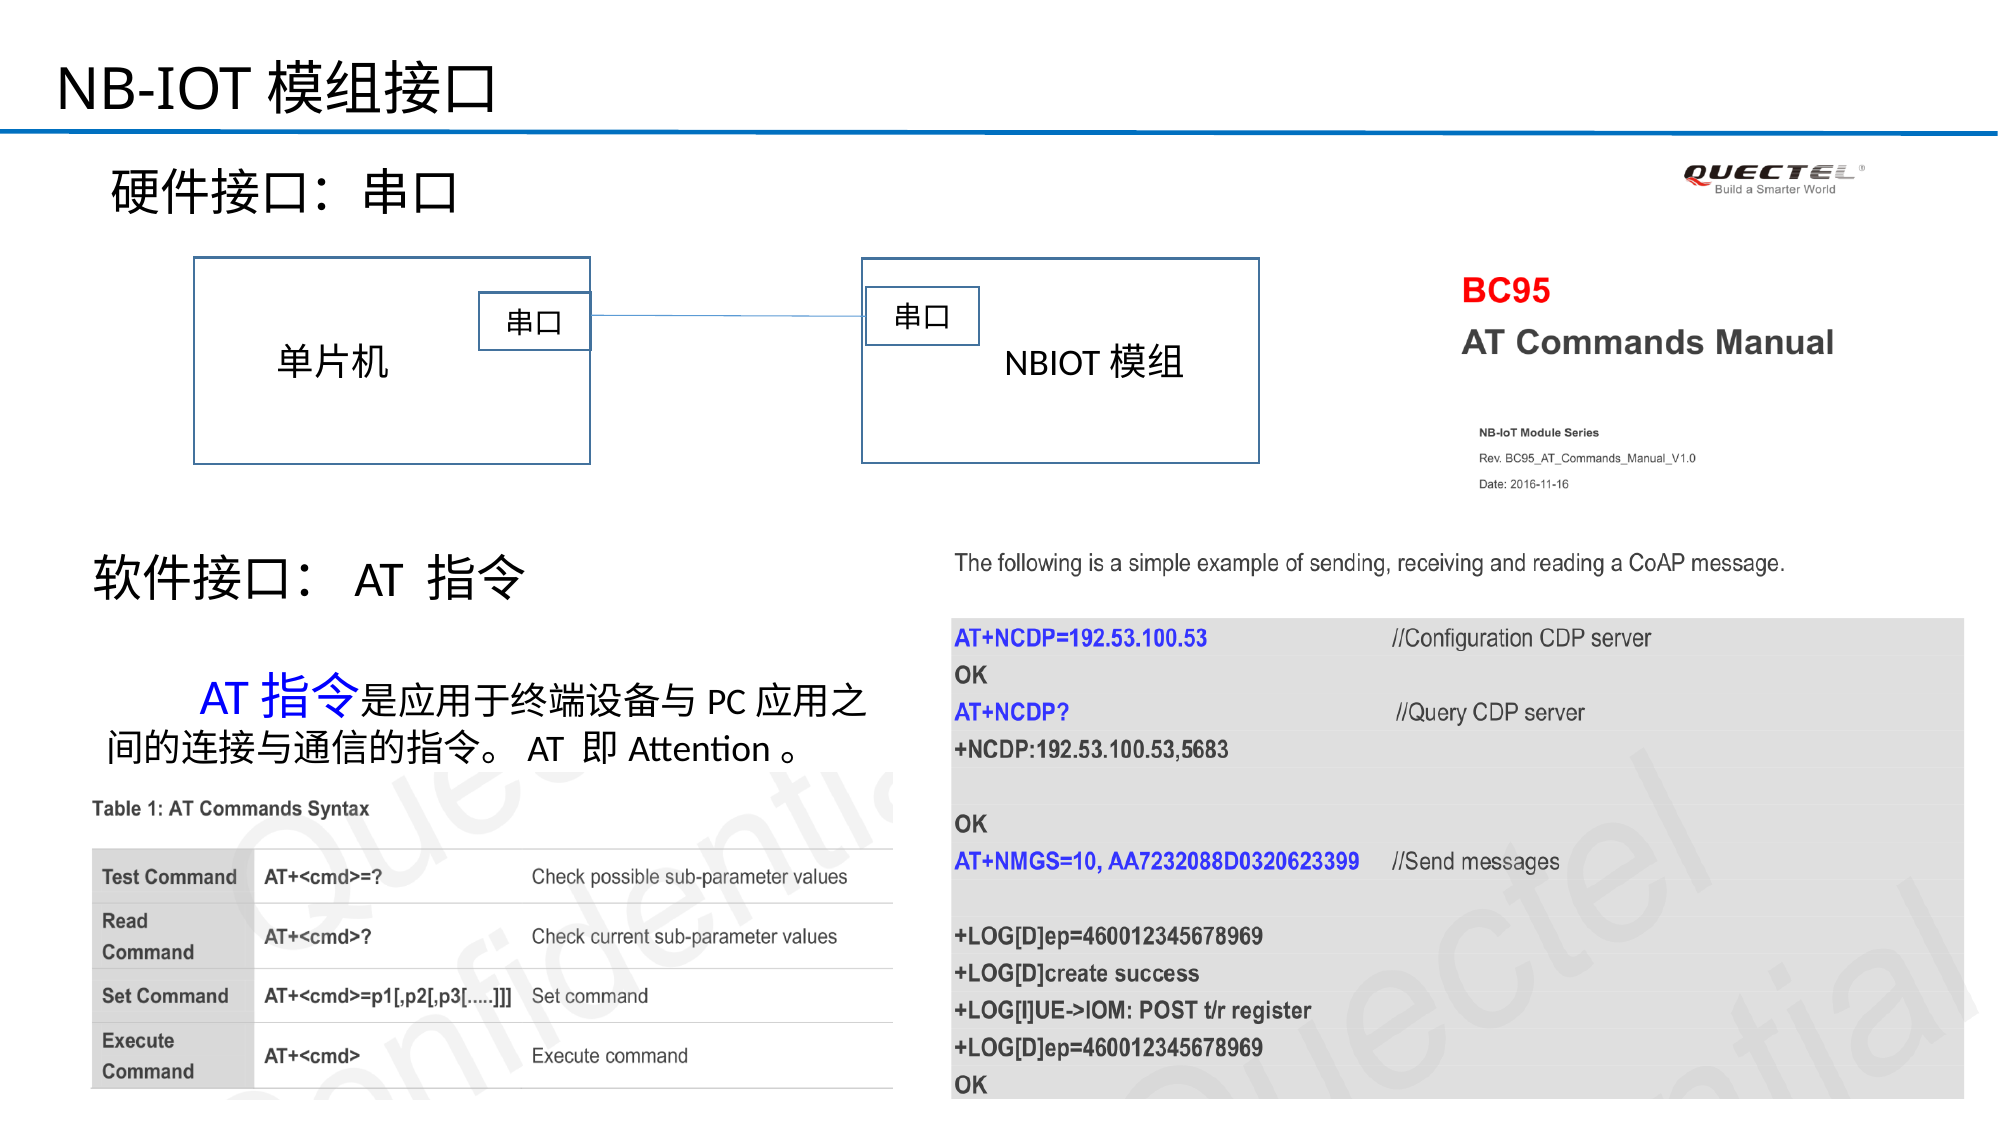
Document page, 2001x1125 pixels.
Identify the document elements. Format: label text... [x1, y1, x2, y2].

text_box 硬件接口：串口 [95, 159, 670, 238]
picture [1423, 155, 1894, 514]
list 软件接口：AT 指令 [77, 546, 653, 624]
text_box AT指令是应用于终端设备与PC应用之间的连接与通信的指令。AT 即Attention。 [91, 656, 893, 772]
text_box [193, 257, 1259, 464]
text_box NB-IOT模组接口 [55, 134, 1755, 178]
picture [84, 523, 2000, 1100]
text_box NB-IOT模组接口 [55, 59, 1755, 131]
